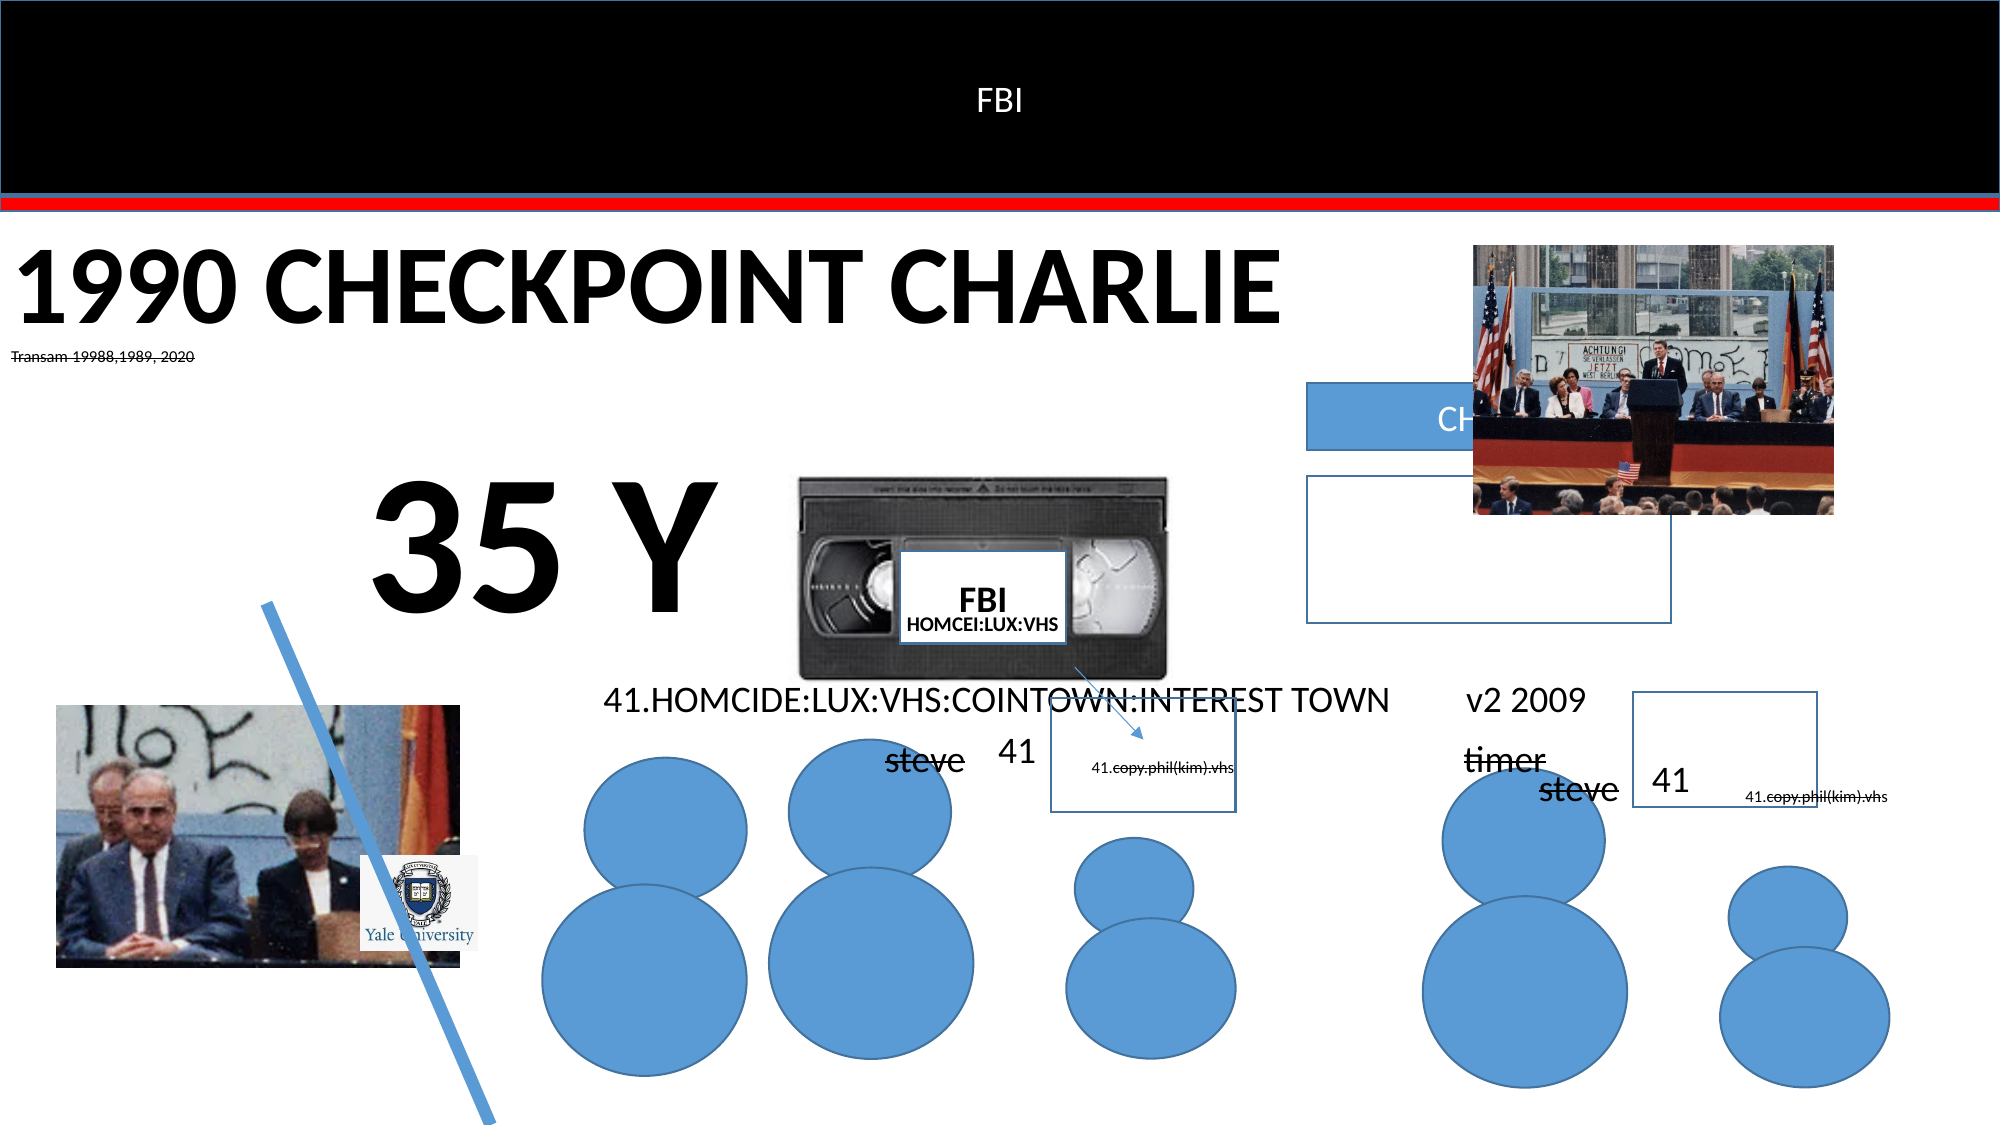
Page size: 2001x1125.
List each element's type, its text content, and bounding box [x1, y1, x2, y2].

text_box v2 2009 [1451, 667, 1602, 727]
text_box [541, 883, 748, 1077]
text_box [1074, 667, 1144, 740]
text_box [1421, 895, 1629, 1089]
text_box [1050, 697, 1237, 813]
text_box [1632, 691, 1818, 808]
text_box 41.copy.phil(kim).vhs [1076, 749, 1250, 785]
text_box 41.HOMCIDE:LUX:VHS:COINTOWN:INTEREST TOWN [588, 667, 983, 727]
picture [56, 705, 266, 969]
text_box 41.HOMCIDE:LUX:VHS:COINTOWN:INTEREST TOWN [1211, 667, 1406, 727]
text_box steve [870, 727, 981, 788]
text_box [0, 195, 2000, 212]
picture [756, 440, 1211, 720]
text_box [1306, 475, 1672, 624]
text_box [787, 738, 953, 875]
text_box [1719, 945, 1891, 1089]
text_box [1065, 917, 1237, 1060]
text_box CHART [1306, 382, 1473, 451]
text_box 35 Y [351, 404, 733, 660]
text_box 41 [1637, 747, 1705, 808]
text_box [583, 756, 748, 898]
text_box [1727, 865, 1849, 960]
picture [1473, 245, 1834, 515]
text_box [1441, 788, 1606, 904]
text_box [266, 603, 491, 1125]
text_box 41 [983, 720, 1050, 779]
text_box [767, 866, 975, 1060]
text_box [1073, 836, 1195, 931]
text_box 1990 CHECKPOINT CHARLIE Transam 19988,1989, 2020 [0, 203, 1300, 374]
text_box timer [1448, 727, 1562, 788]
text_box FBI [0, 0, 2000, 195]
text_box steve [1524, 756, 1635, 817]
text_box 41.copy.phil(kim).vhs [1730, 778, 1903, 813]
